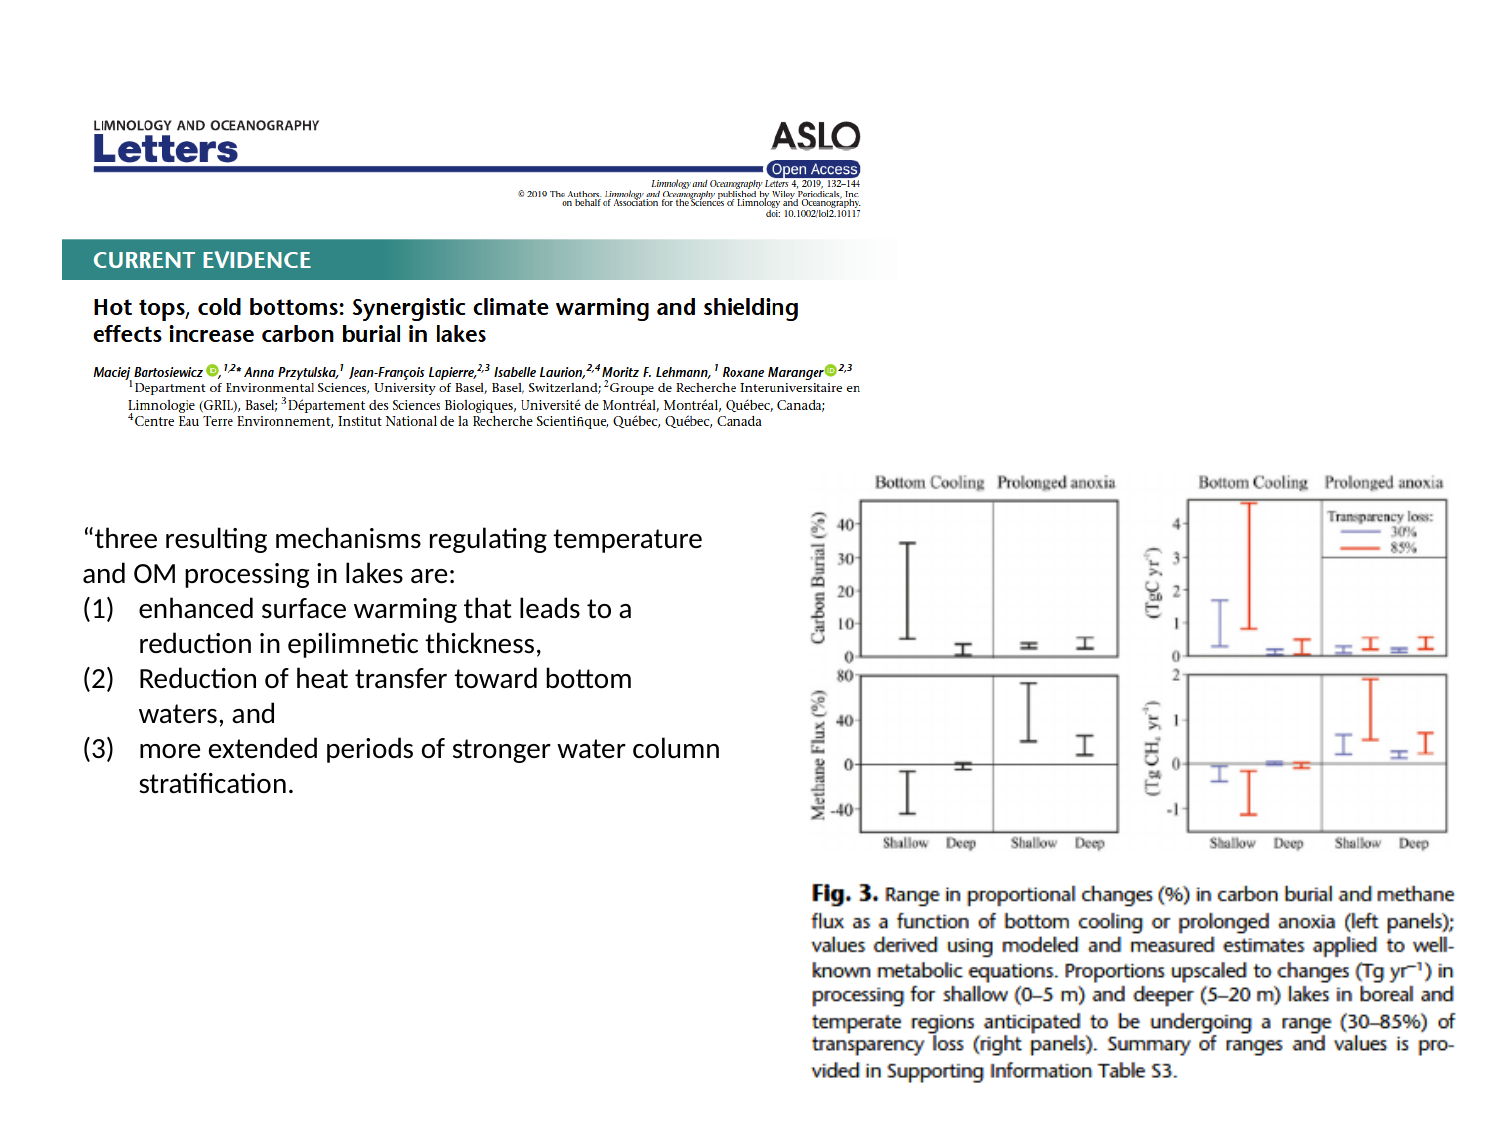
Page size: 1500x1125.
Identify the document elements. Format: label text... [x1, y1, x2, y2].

text_box “three resulting mechanisms regulating temperature and OM processing in lakes are: enhanced surface warming that leads to a reduction in epilimnetic thickness, Reduction of heat transfer toward bottom waters, and more extended periods of stronger water column stratiﬁcation. [67, 512, 738, 807]
picture [62, 100, 1500, 1105]
